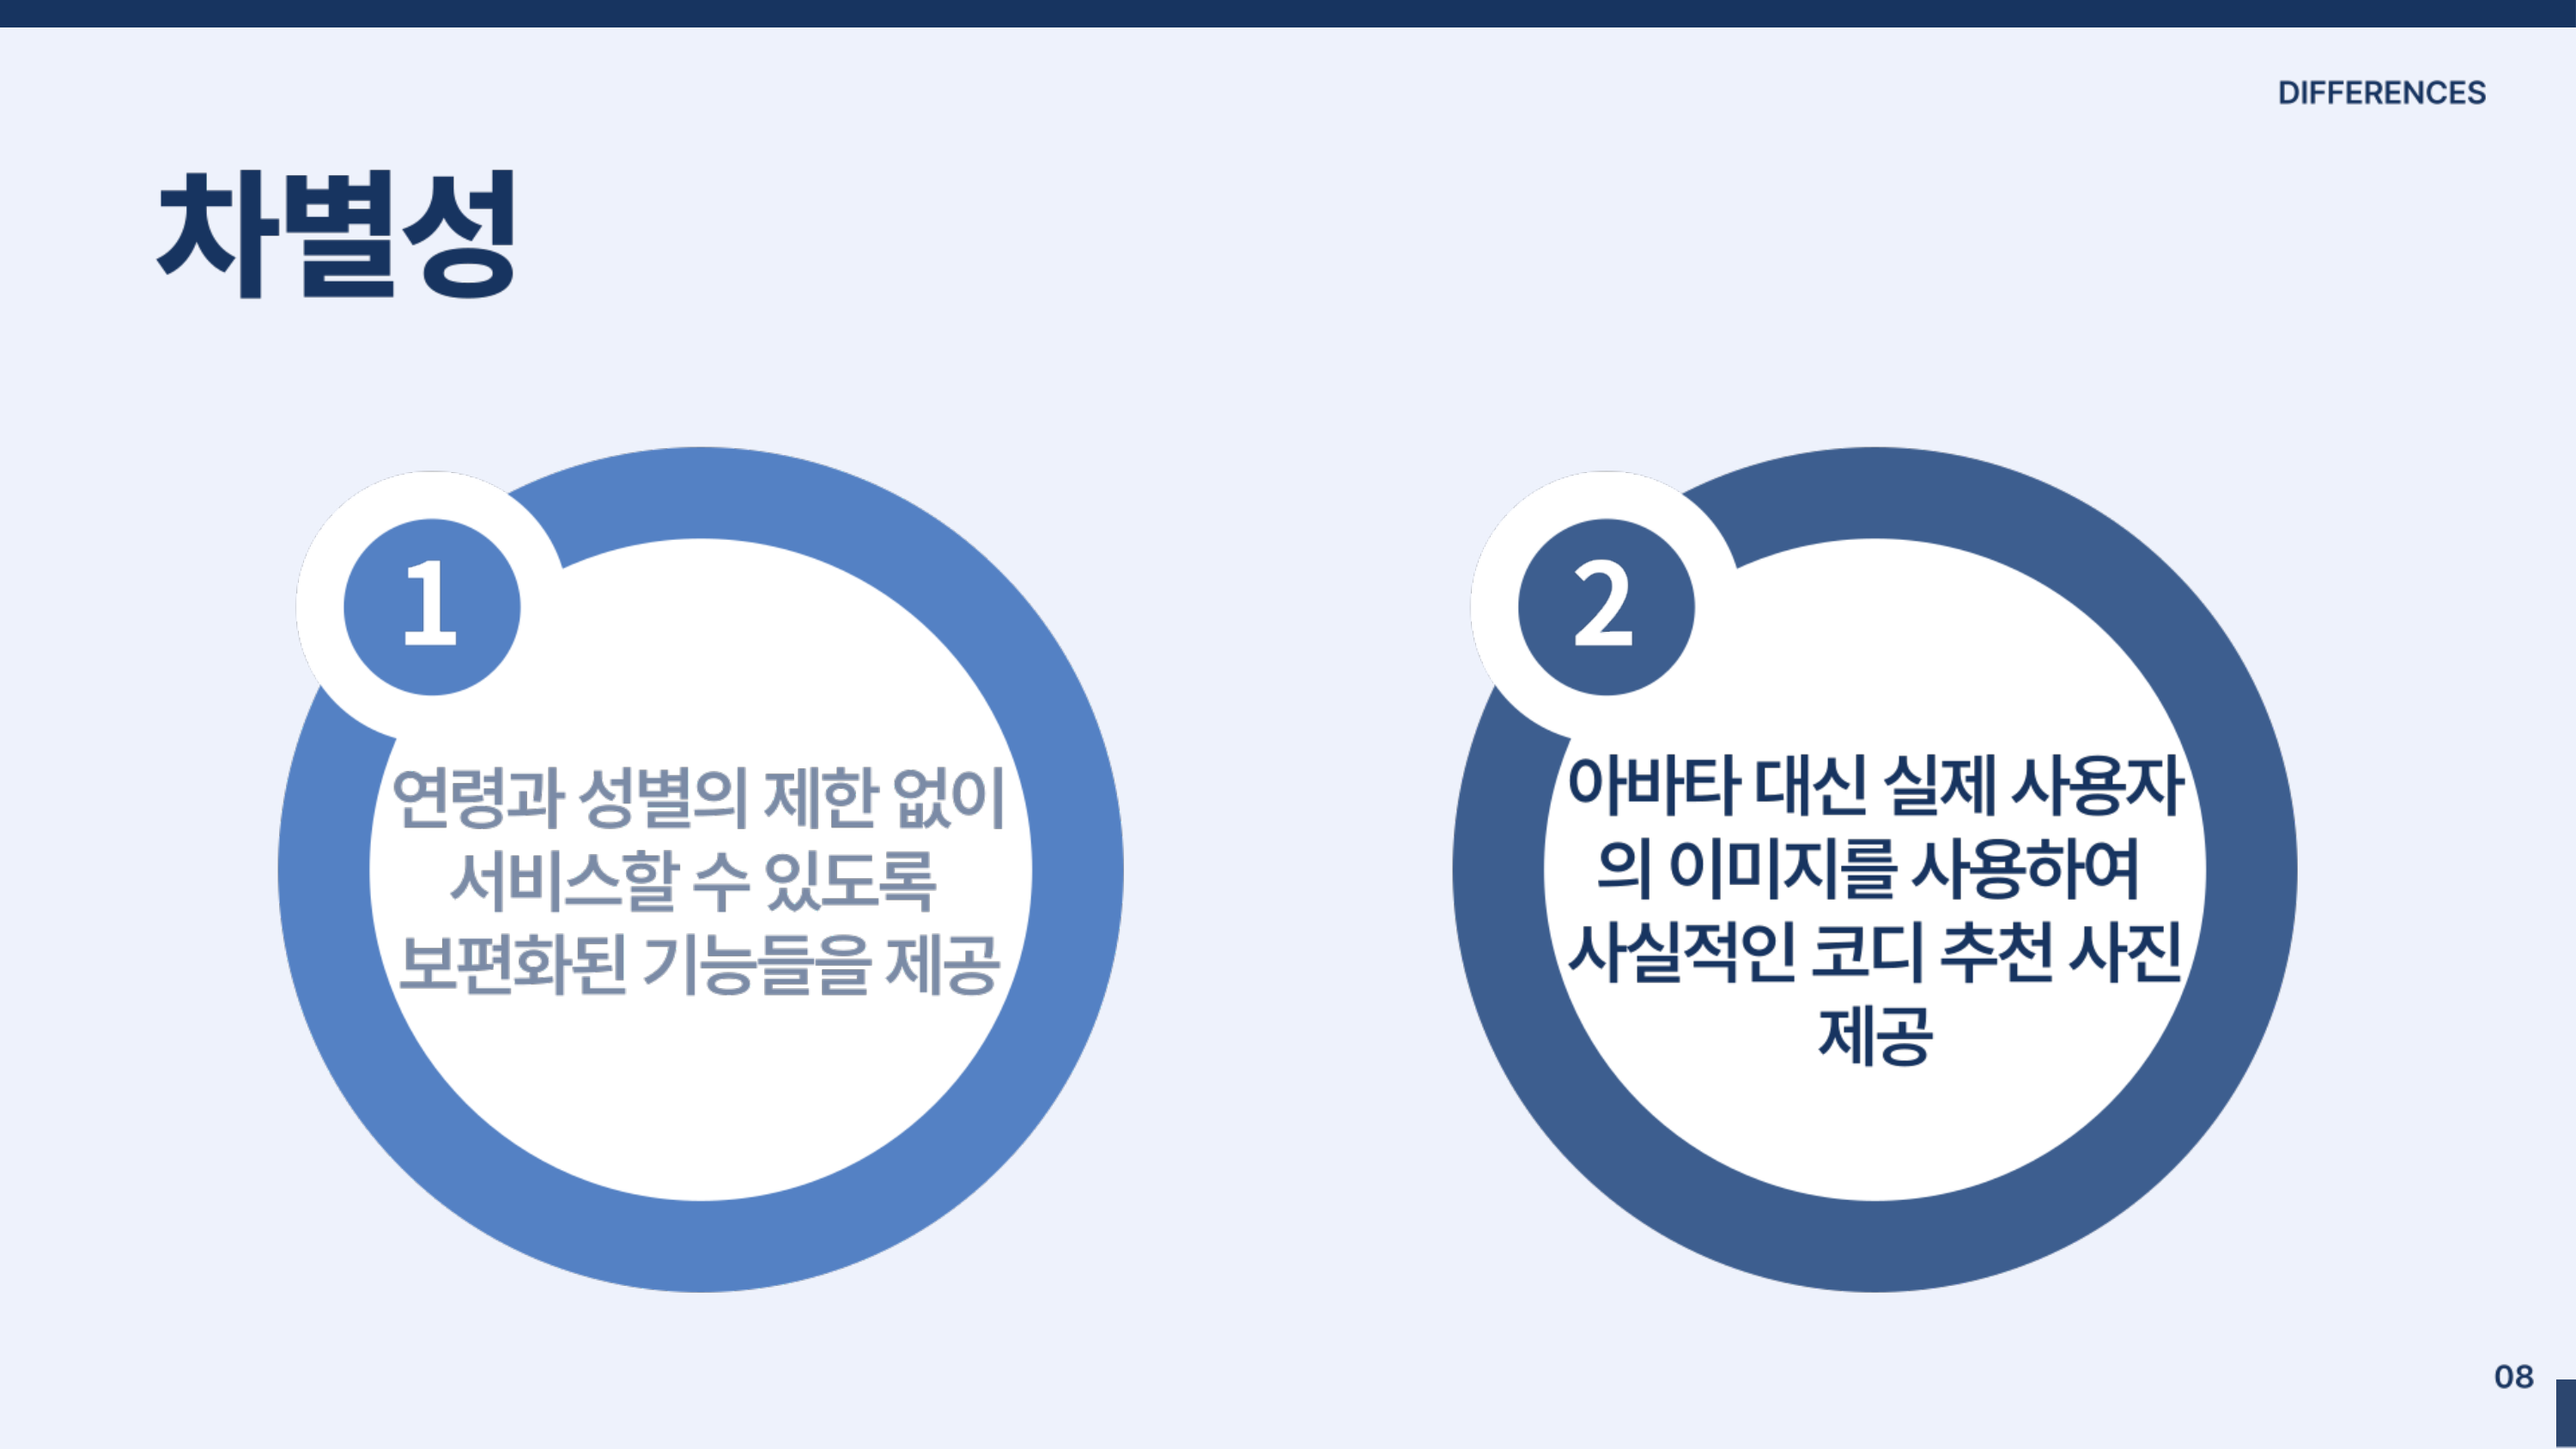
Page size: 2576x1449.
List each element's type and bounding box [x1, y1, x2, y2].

text_box [0, 0, 2576, 28]
text_box [156, 325, 1246, 1415]
picture [112, 57, 643, 464]
picture [325, 440, 1073, 1076]
text_box [2556, 1379, 2576, 1448]
picture [1504, 440, 2247, 1137]
text_box [1330, 325, 2421, 1415]
picture [1649, 52, 2576, 144]
picture [2476, 1337, 2567, 1428]
